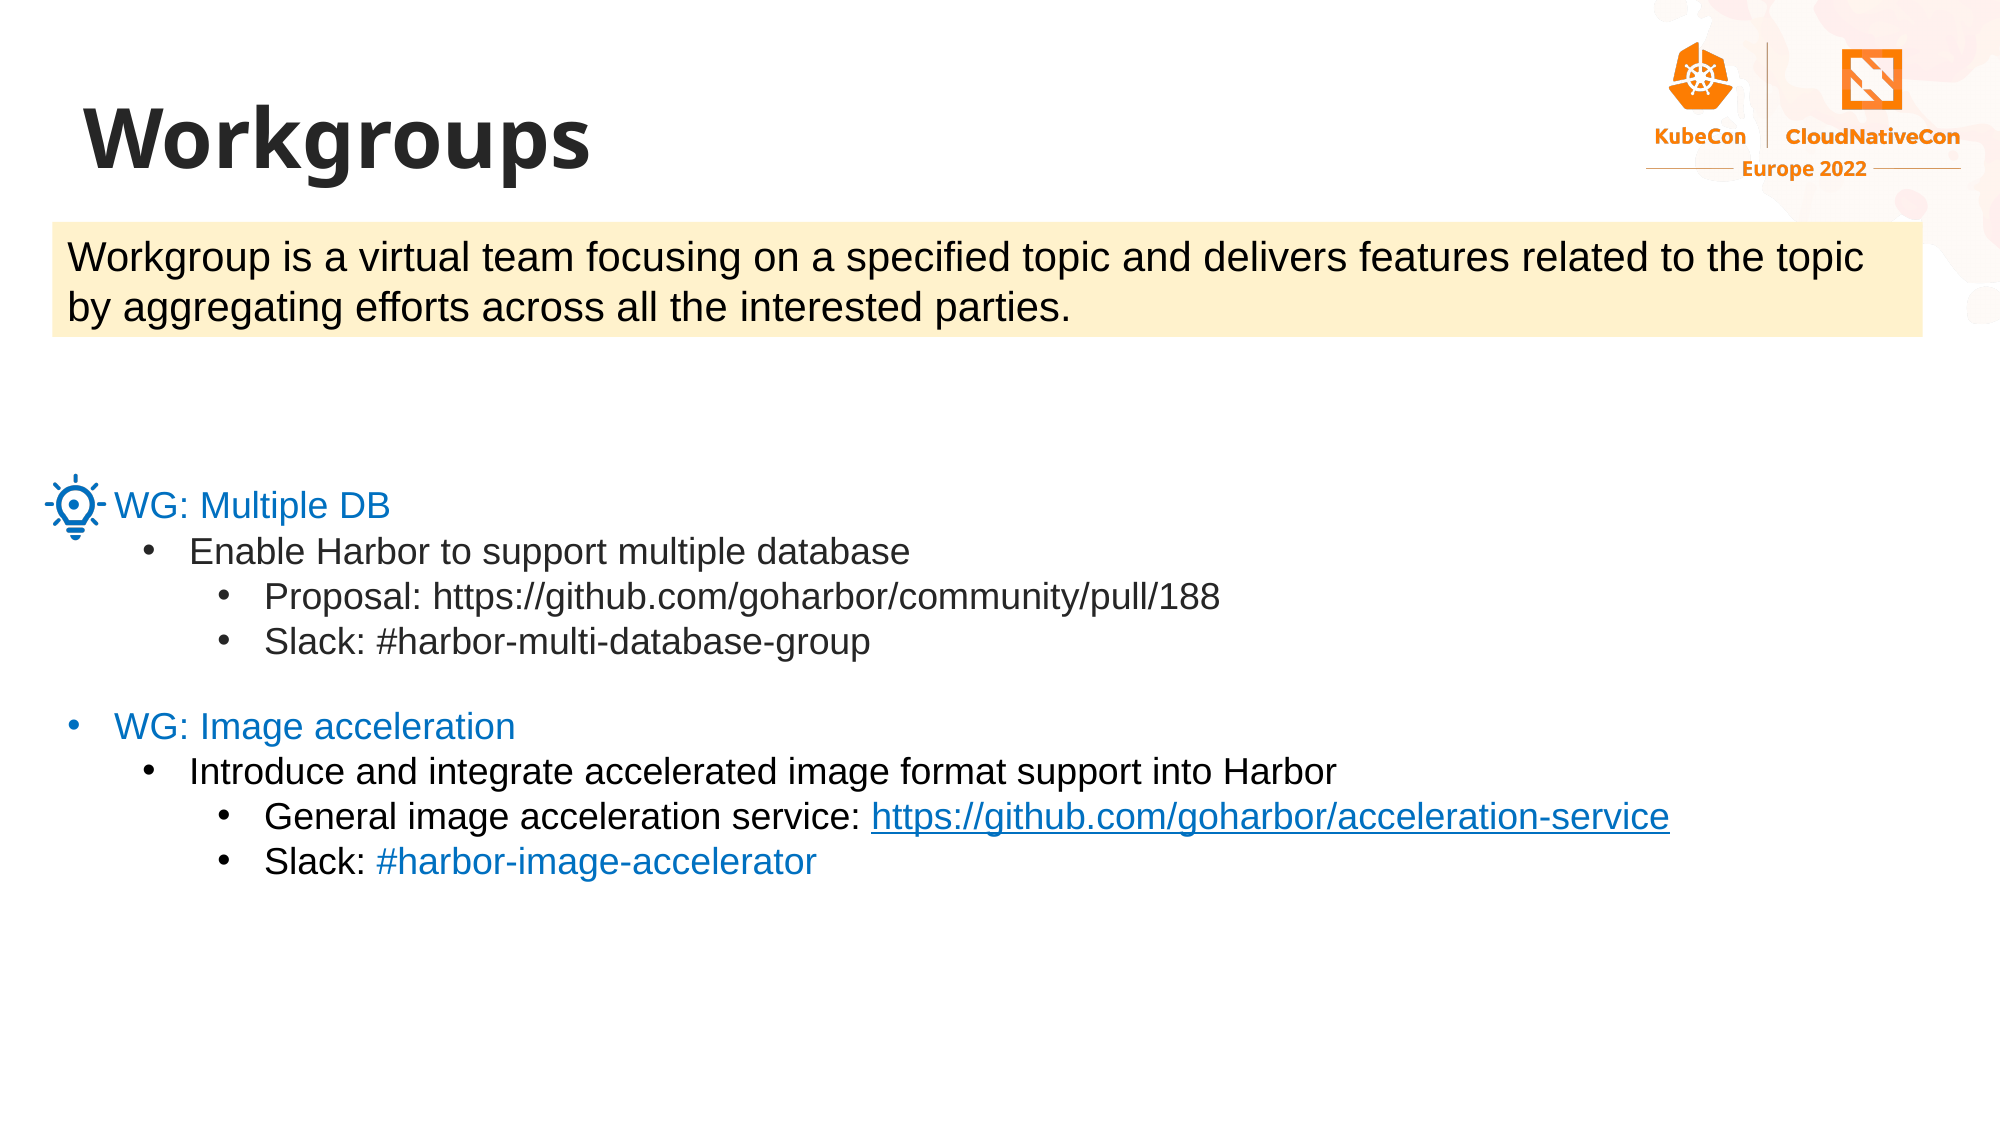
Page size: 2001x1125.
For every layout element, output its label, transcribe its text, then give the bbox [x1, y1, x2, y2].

text_box WG: Multiple DB Enable Harbor to support multiple database Proposal: https://github.com/goharbor/community/pull/188 Slack: #harbor-multi-database-group WG: Image acceleration Introduce and integrate accelerated image format support into Harbor General image acceleration service: https://github.com/goharbor/acceleration-service Slack: #harbor-image-accelerator [52, 383, 1957, 985]
text_box Workgroup is a virtual team focusing on a specified topic and delivers features related to the topic by aggregating efforts across all the interested parties. [52, 221, 1923, 337]
text_box Workgroups [68, 55, 1419, 229]
picture [1593, 0, 2000, 327]
text_box Workgroups [62, 0, 1788, 191]
picture [39, 470, 113, 544]
